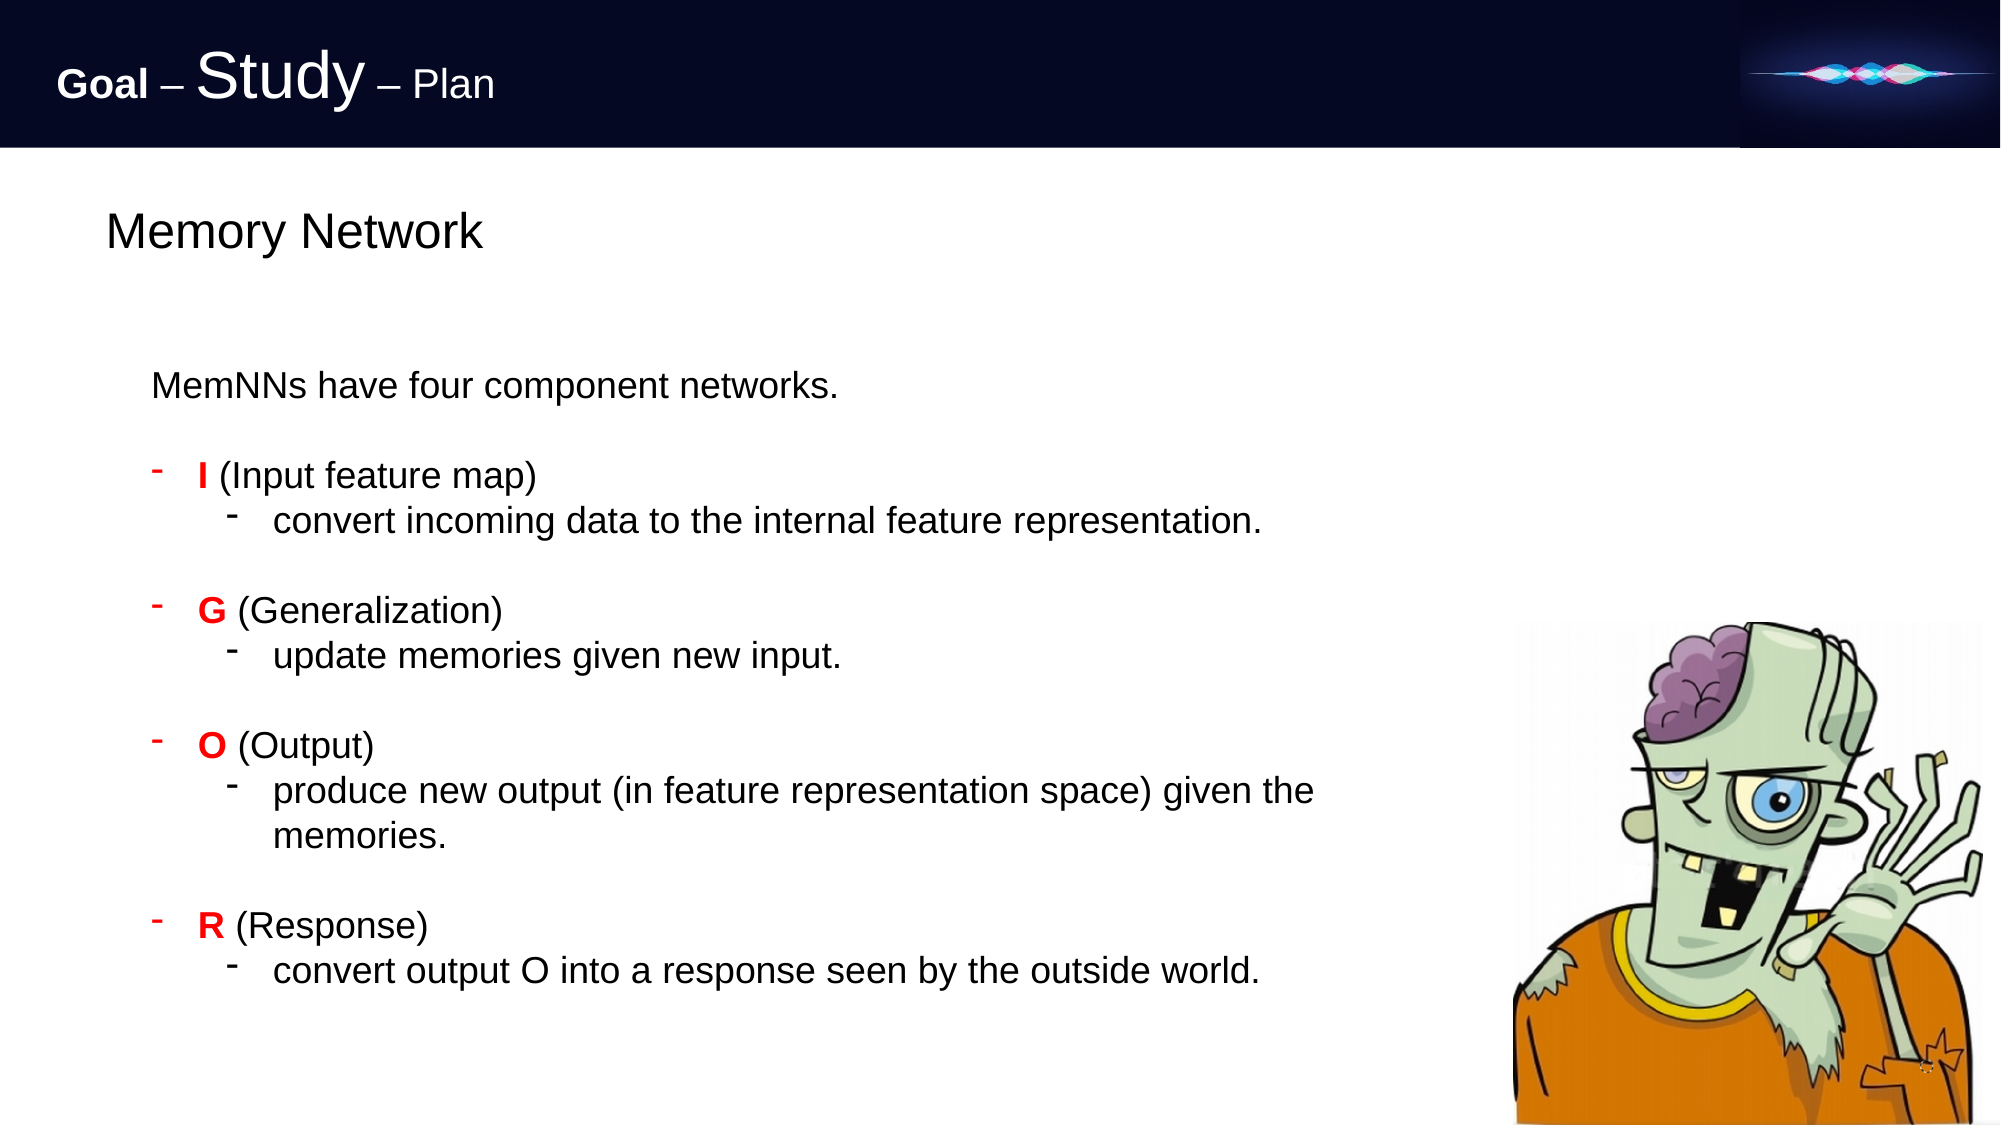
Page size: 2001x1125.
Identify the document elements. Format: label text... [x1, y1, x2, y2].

picture [1513, 622, 2000, 1125]
text_box MemNNs have four component networks. I (Input feature map) convert incoming data to the internal feature representation. G (Generalization) update memories given new input. O (Output) produce new output (in feature representation space) given the memories. R (Response) convert output O into a response seen by the outside world. [136, 353, 1514, 1125]
text_box Goal – Study – Plan [41, 24, 960, 120]
picture [1741, 0, 2001, 148]
text_box Memory Network [90, 190, 499, 266]
